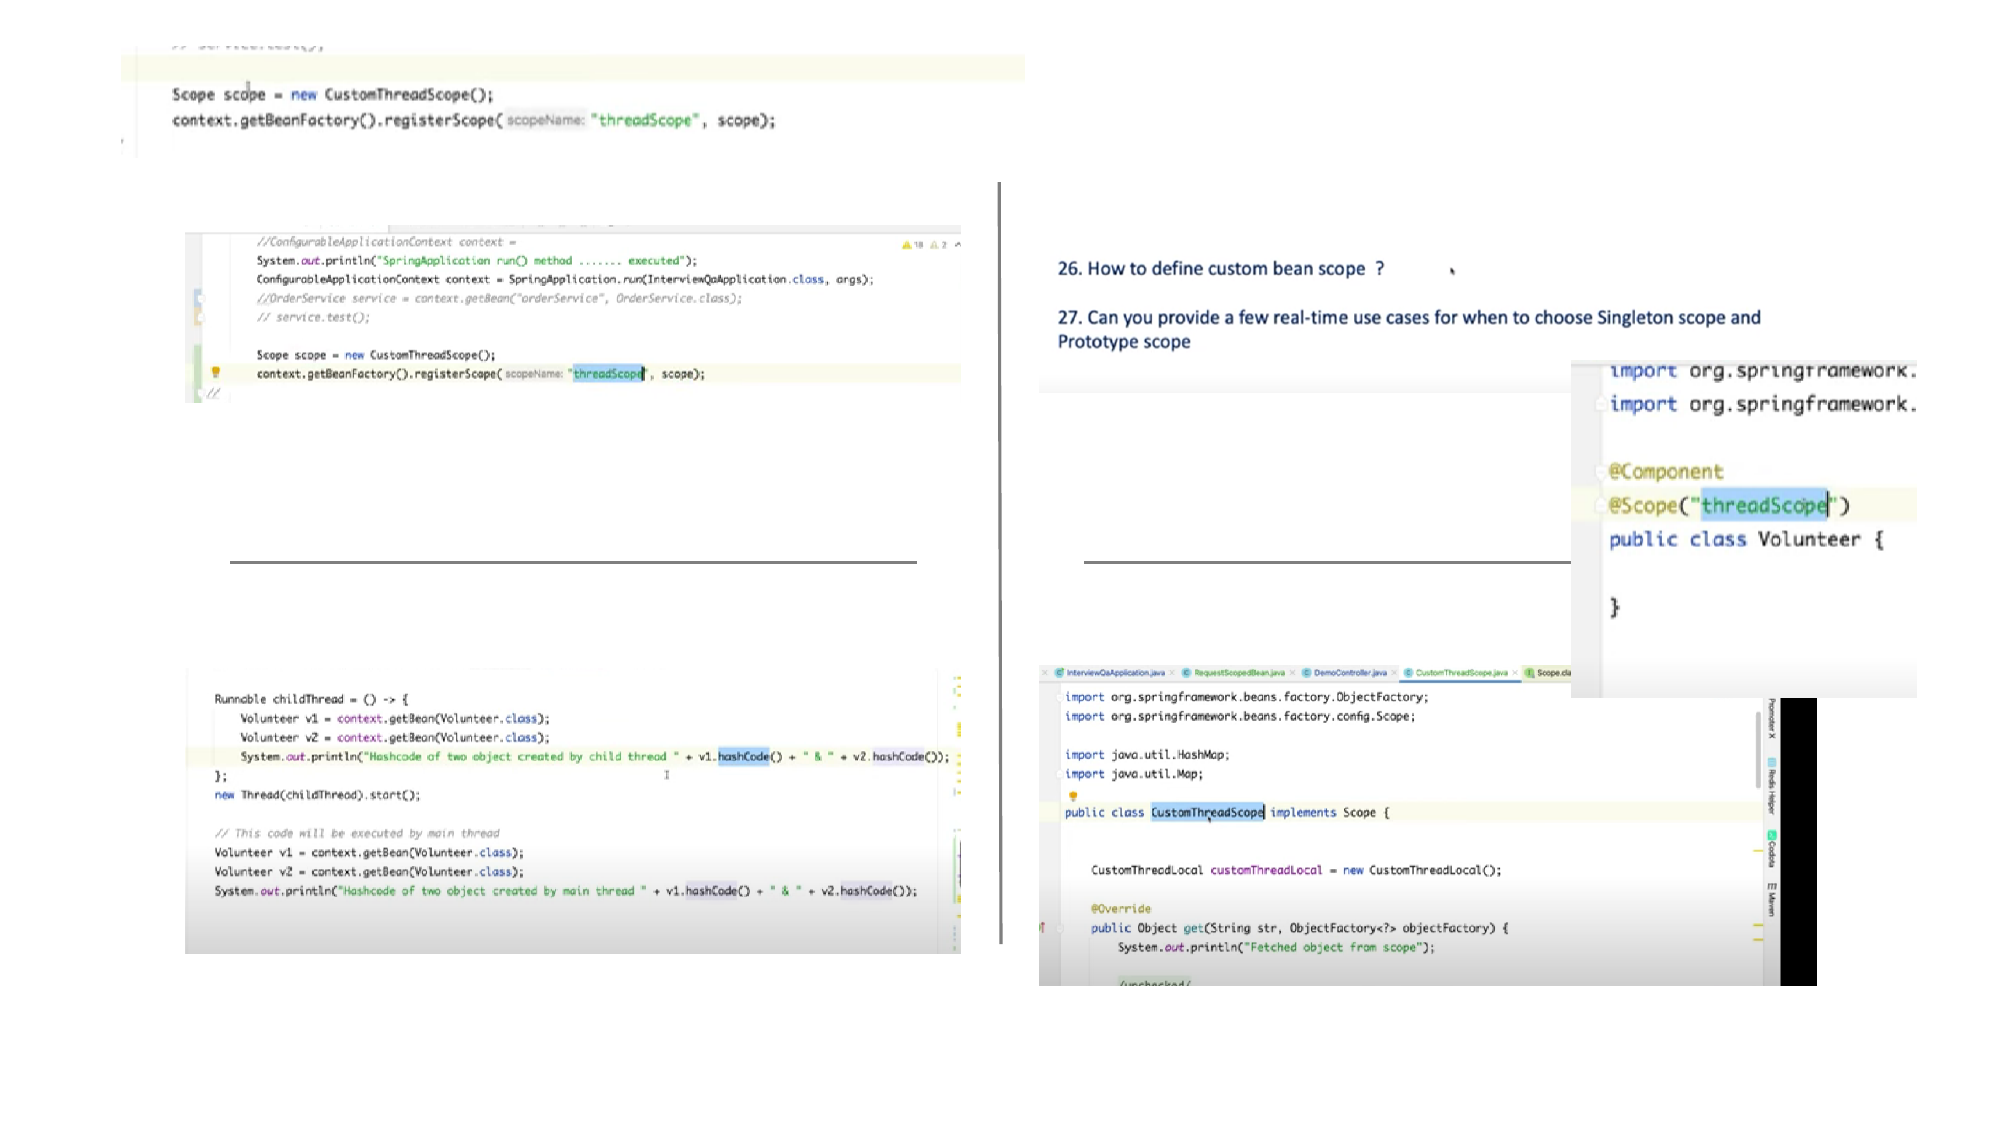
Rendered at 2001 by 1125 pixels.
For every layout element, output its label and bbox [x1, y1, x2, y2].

picture [121, 46, 1025, 158]
picture [185, 668, 961, 954]
picture [185, 225, 961, 403]
picture [1039, 235, 1917, 986]
